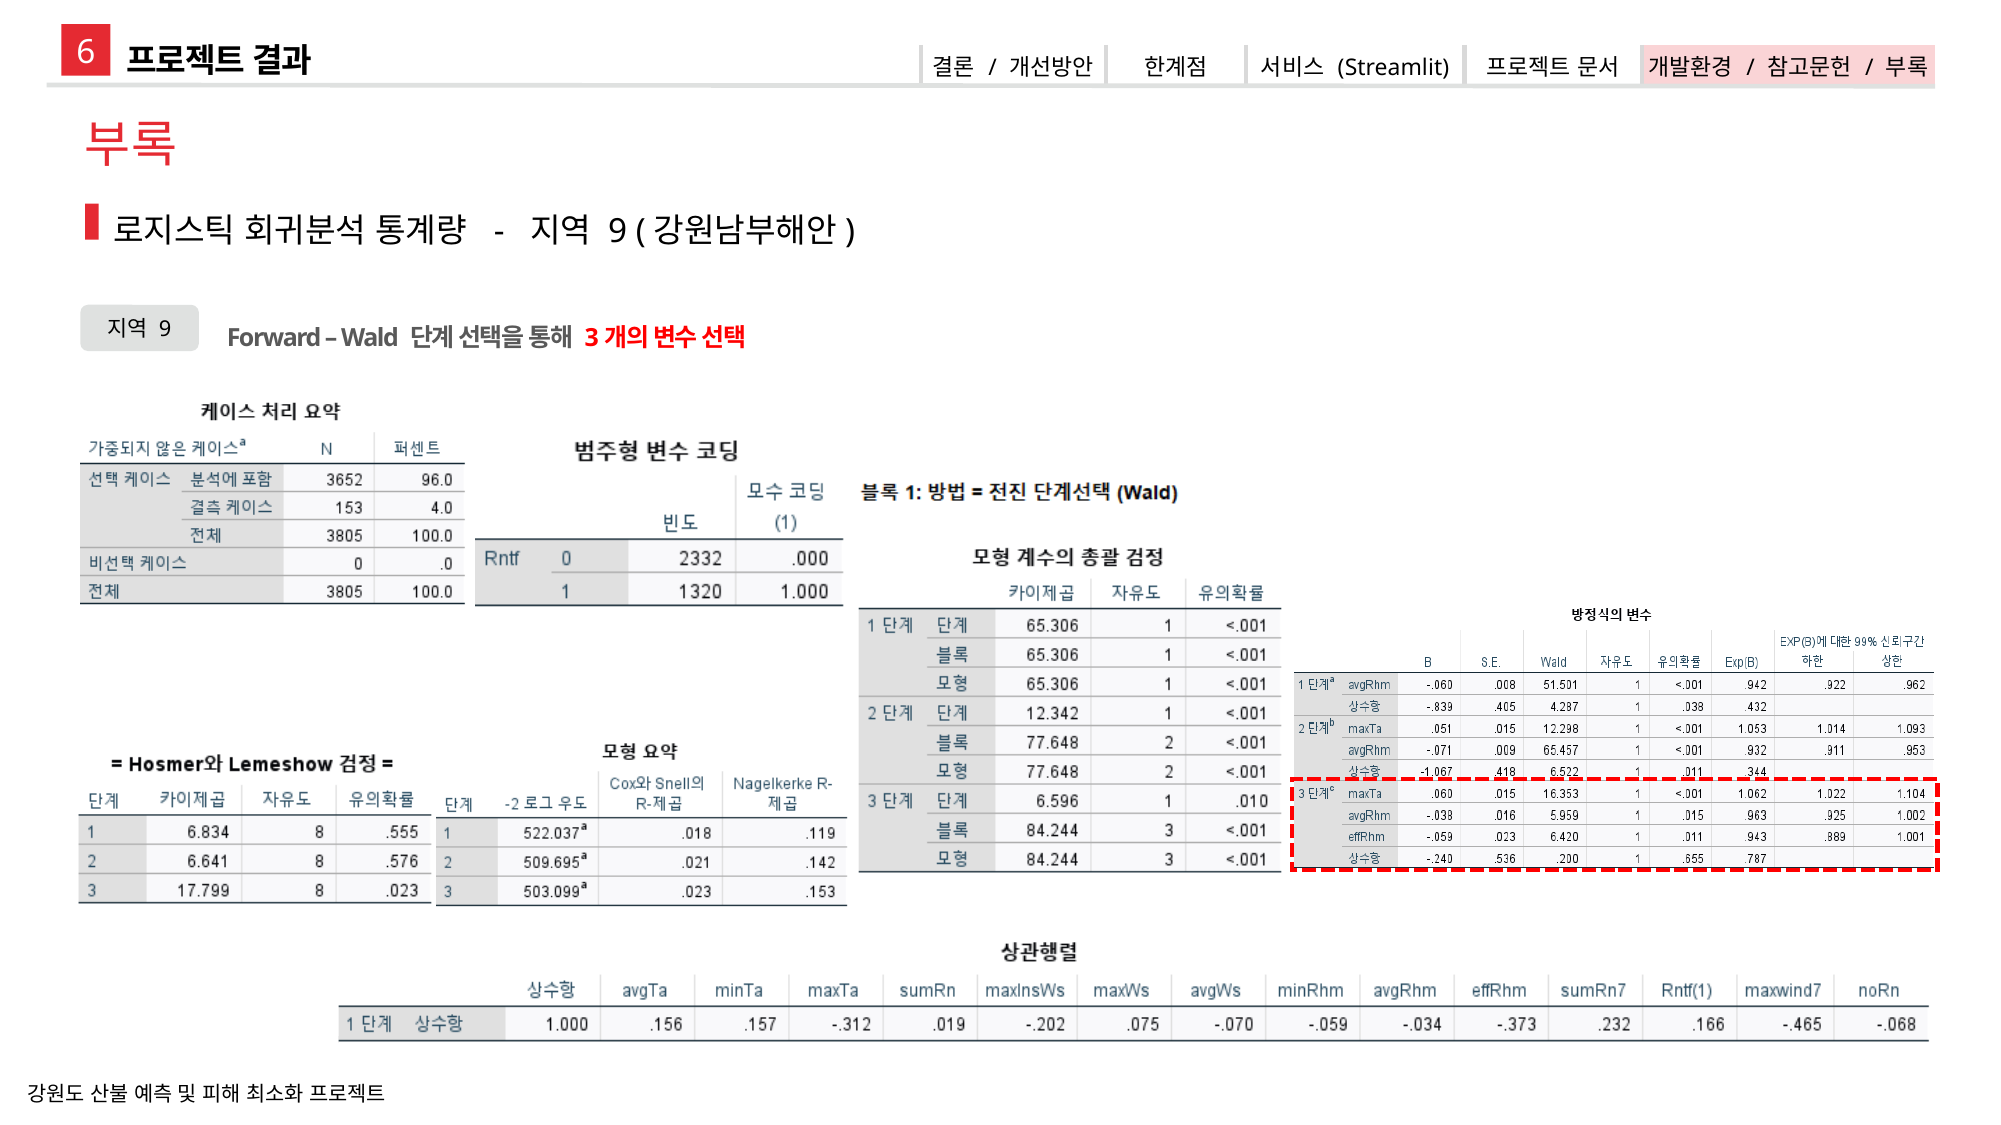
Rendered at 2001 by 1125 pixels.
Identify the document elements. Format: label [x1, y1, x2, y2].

text_box [27, 1081, 386, 1107]
text_box [338, 928, 1936, 1050]
table_header [923, 45, 1104, 83]
picture [80, 391, 469, 607]
picture [1294, 604, 1936, 872]
table_header [1248, 45, 1462, 83]
table_header [1108, 45, 1244, 83]
text_box [61, 24, 314, 79]
text_box [80, 293, 1447, 352]
picture [76, 732, 851, 910]
table_header [1644, 45, 1935, 83]
table_header [1467, 45, 1640, 83]
picture [475, 433, 845, 608]
text_box [84, 182, 1821, 257]
text_box [85, 112, 565, 173]
picture [852, 473, 1287, 881]
